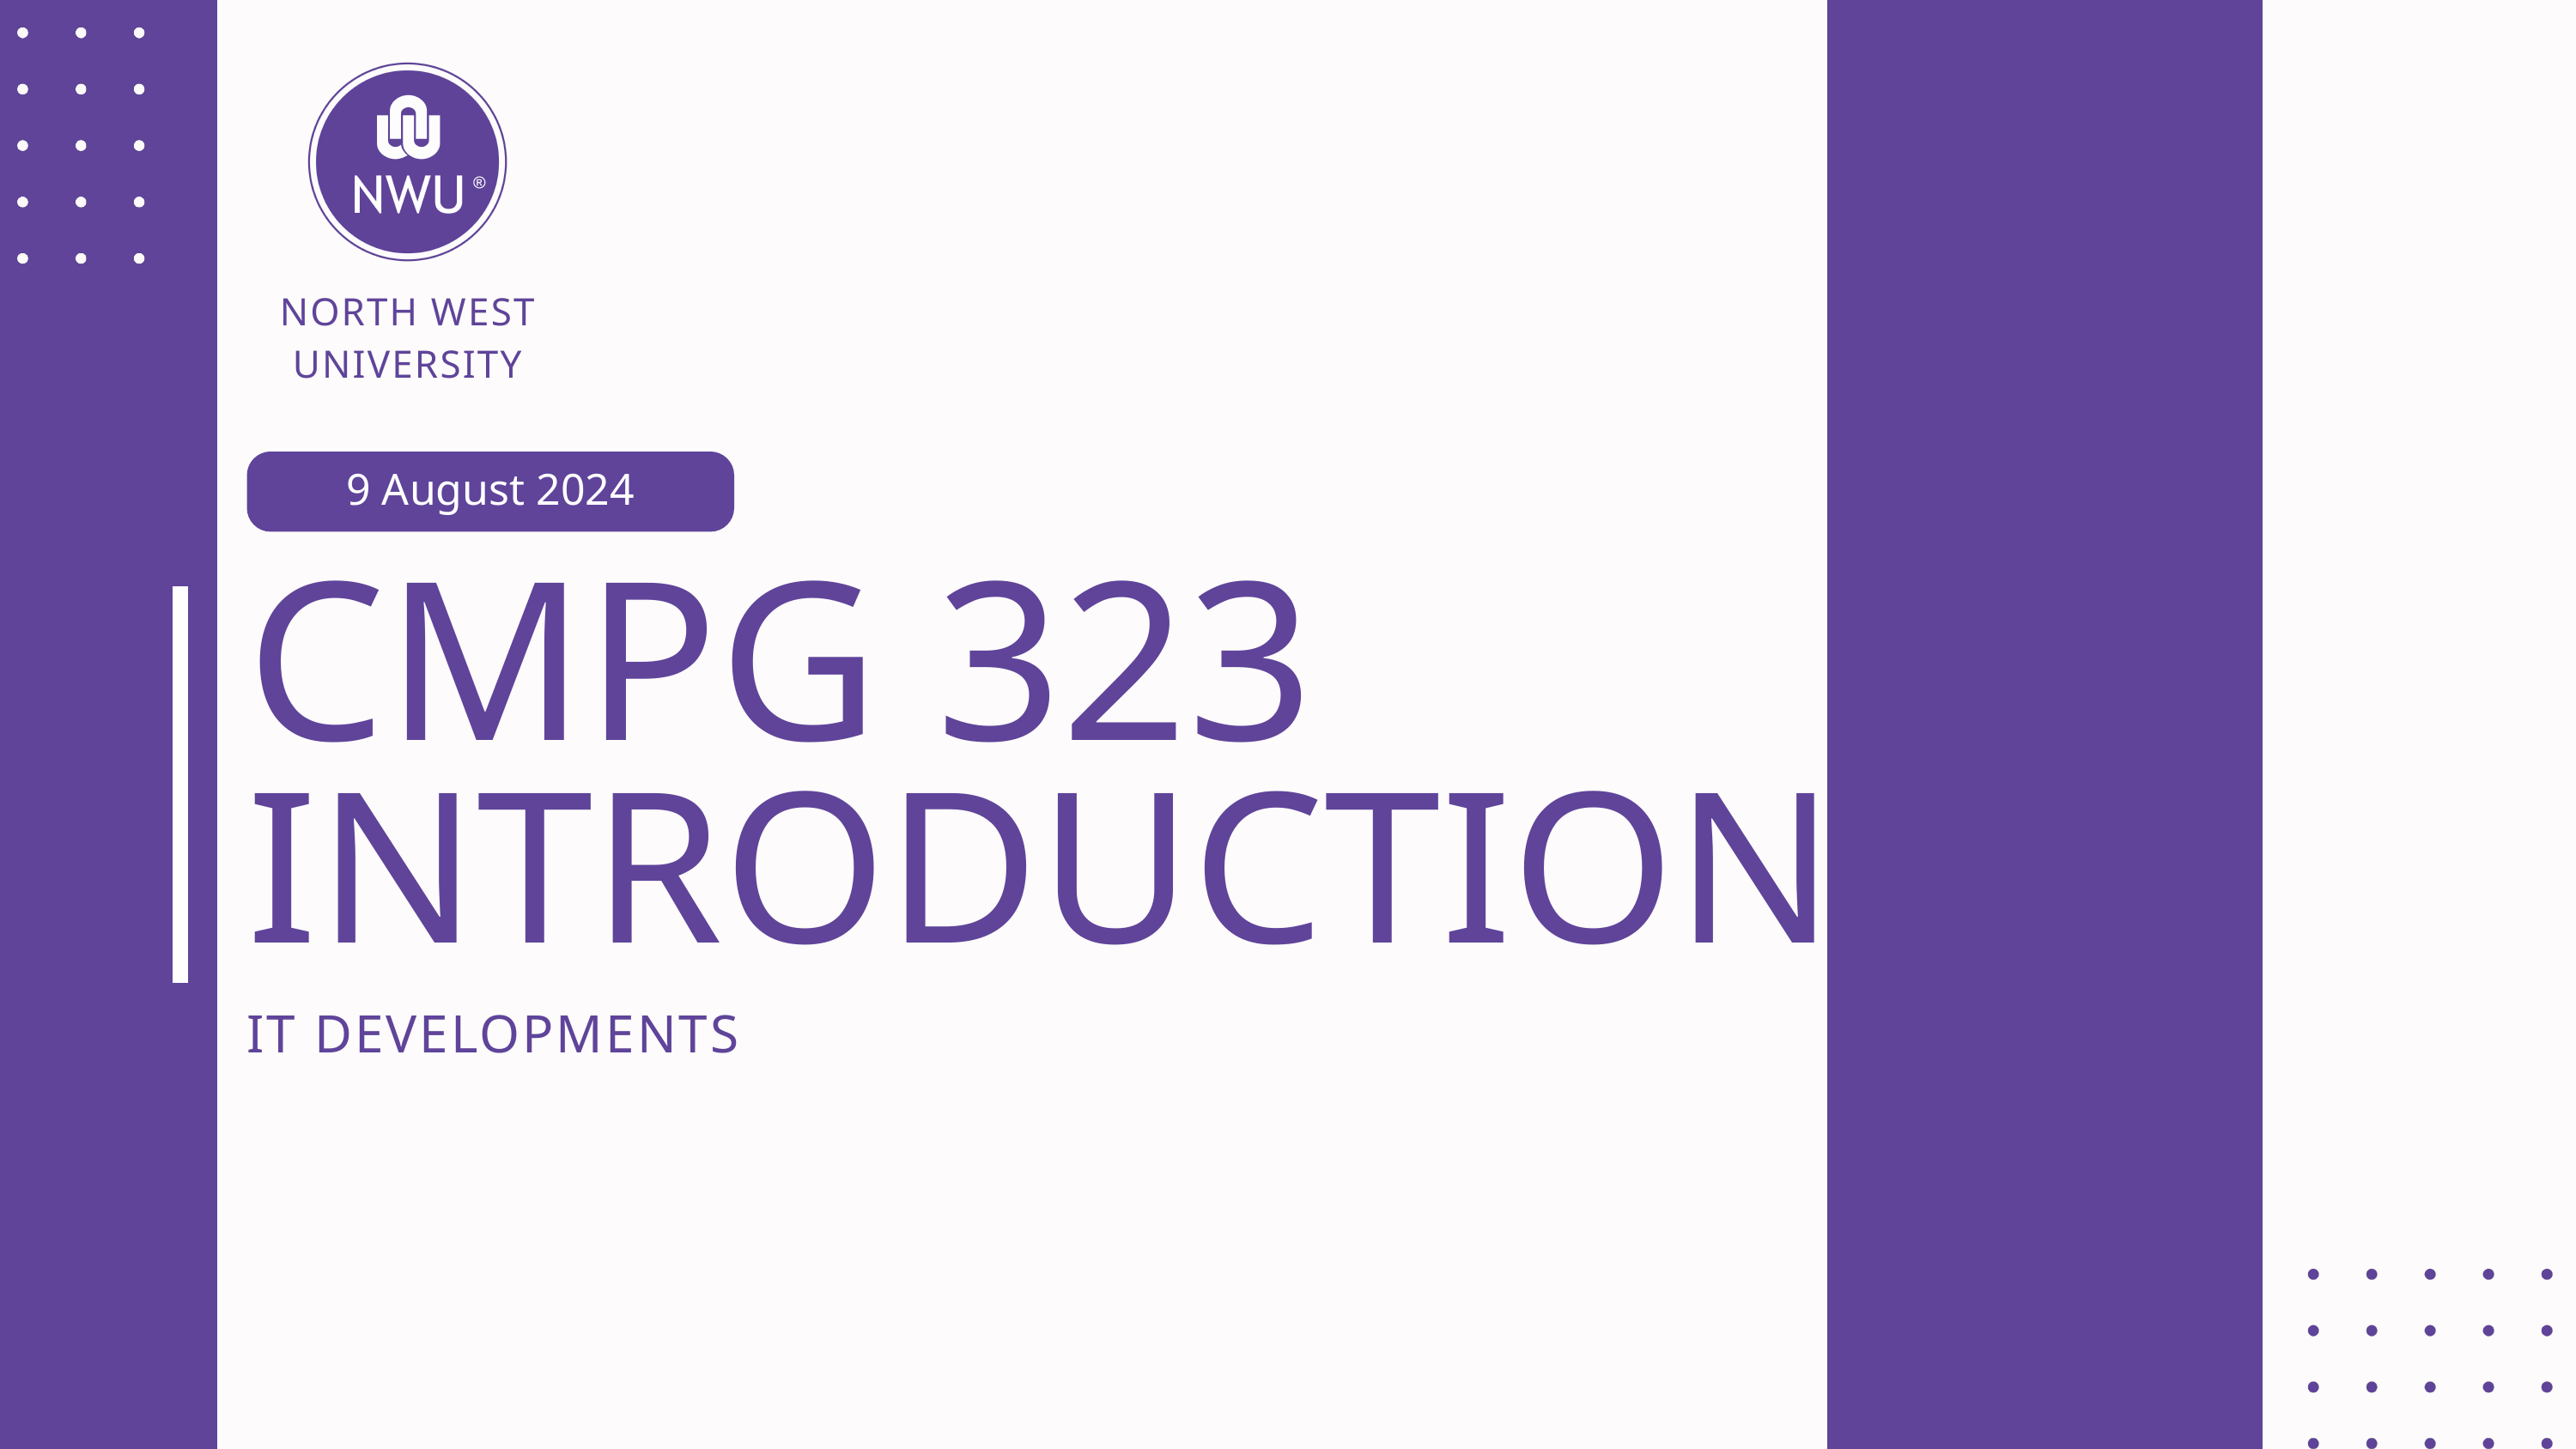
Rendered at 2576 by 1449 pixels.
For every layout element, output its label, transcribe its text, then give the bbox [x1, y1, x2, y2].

text_box [2307, 1268, 2576, 1449]
text_box NORTH WEST UNIVERSITY [246, 280, 568, 386]
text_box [1827, 0, 2263, 1449]
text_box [173, 585, 189, 984]
text_box IT DEVELOPMENTS [246, 990, 1452, 1064]
text_box [305, 59, 510, 264]
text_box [246, 451, 735, 532]
text_box CMPG 323 INTRODUCTION [246, 573, 1824, 985]
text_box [0, 0, 218, 1449]
